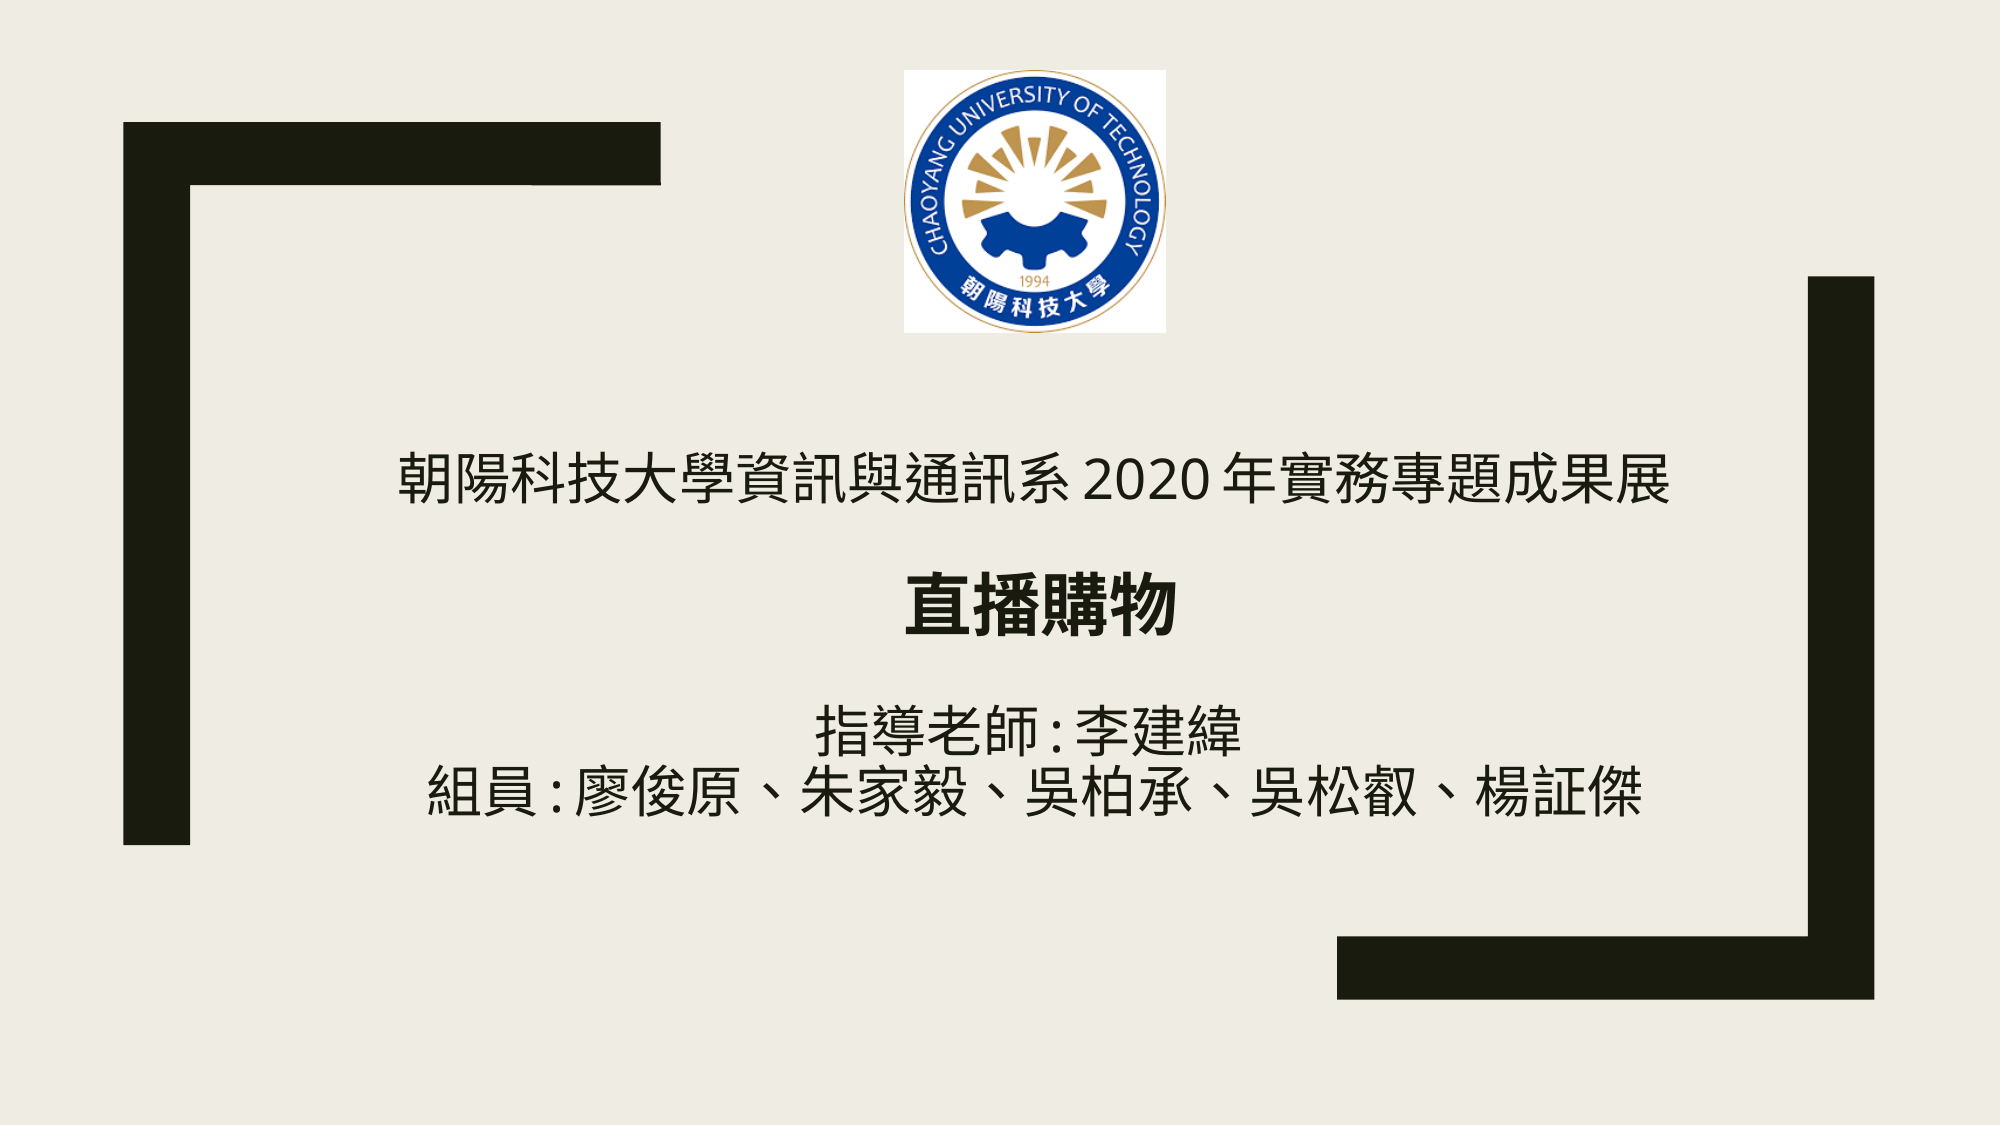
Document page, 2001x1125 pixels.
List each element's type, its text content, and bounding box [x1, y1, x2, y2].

picture [903, 70, 1166, 333]
title 朝陽科技大學資訊與通訊系2020年實務專題成果展 直播購物 指導老師:李建緯 組員:廖俊原、朱家毅、吳柏承、吳松叡、楊証傑 [284, 440, 1785, 833]
